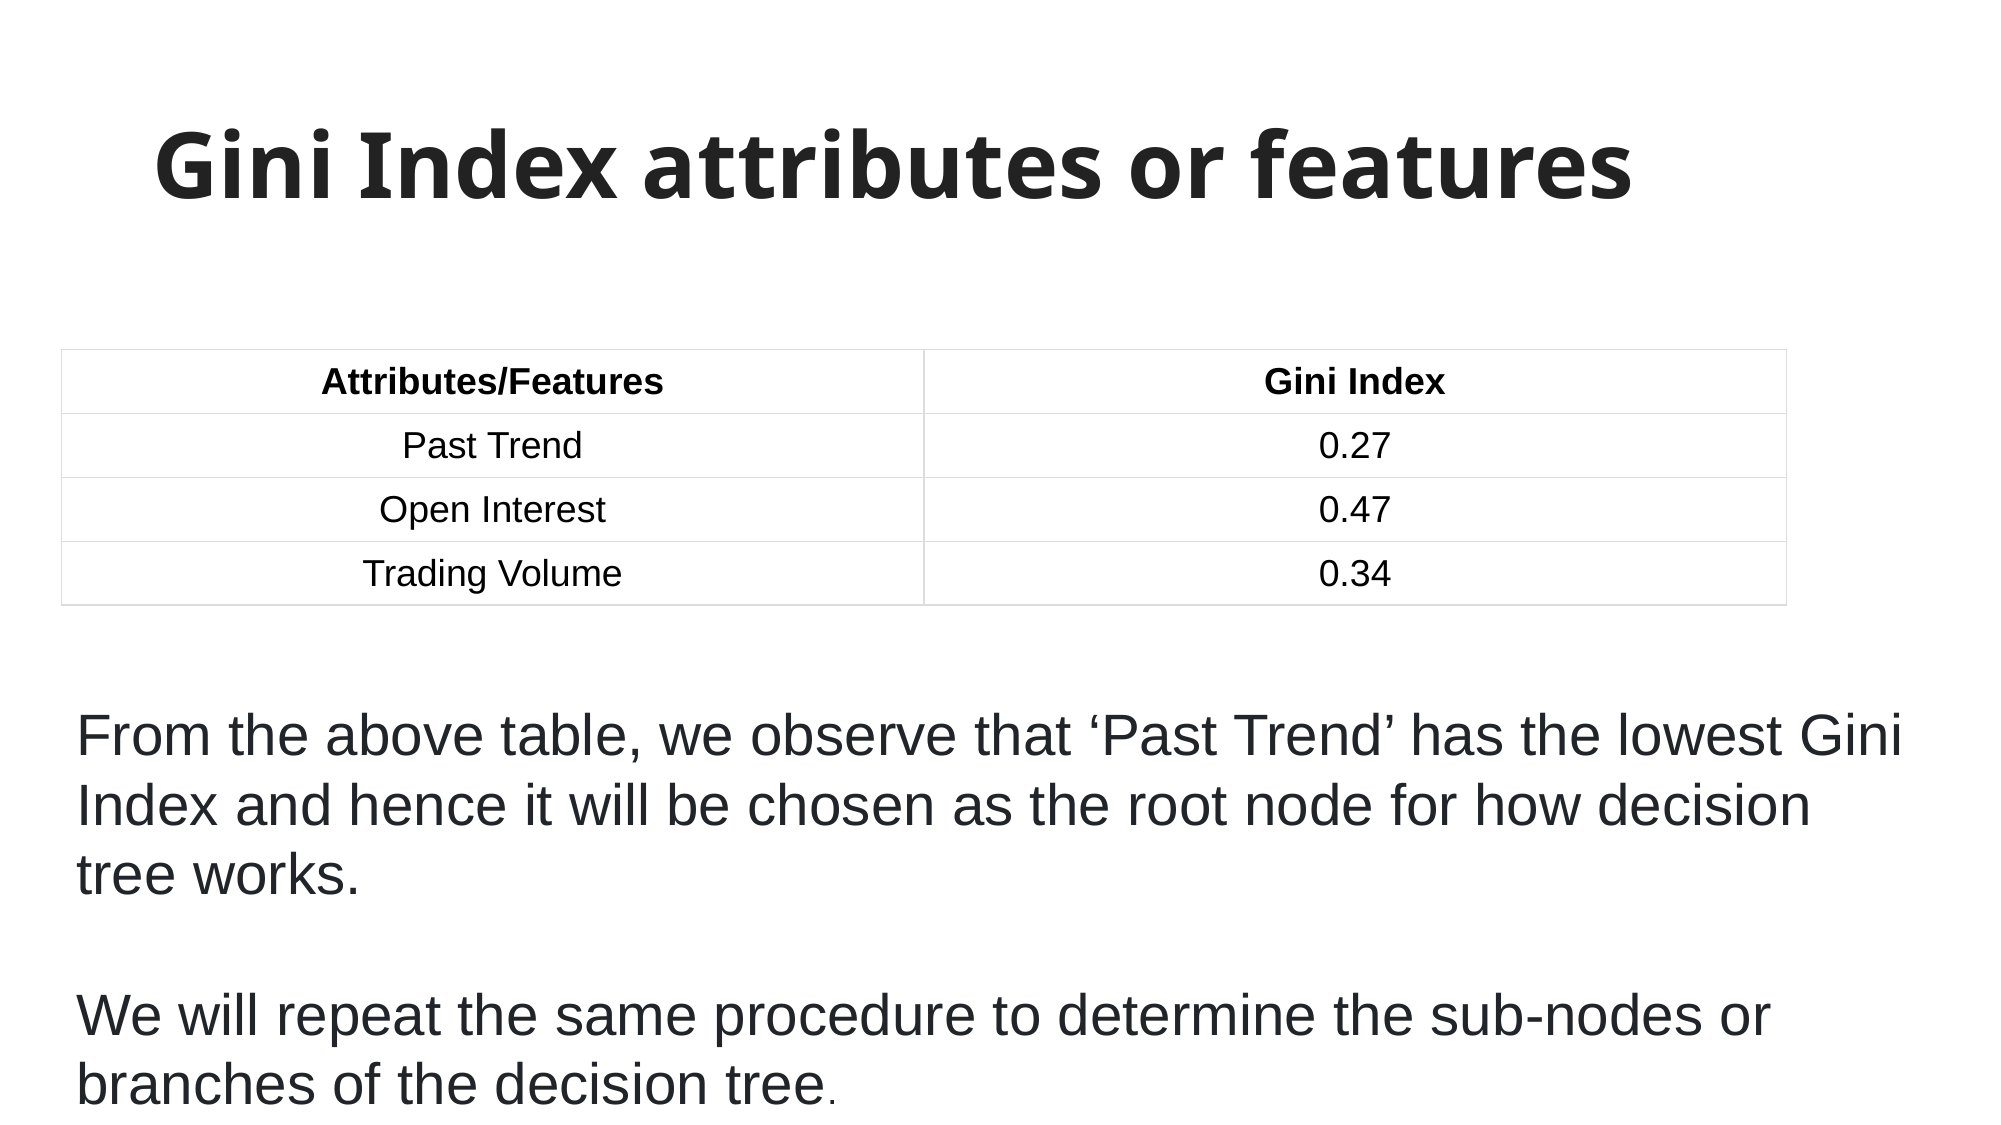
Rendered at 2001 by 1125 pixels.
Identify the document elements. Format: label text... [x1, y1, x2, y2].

table_header Attributes/Features [62, 350, 923, 413]
table_cell 0.27 [925, 414, 1786, 477]
text_box From the above table, we observe that ‘Past Trend’ has the lowest Gini Index and hence it will be chosen as the root node for how decision tree works. We will repeat the same procedure to determine the sub-nodes or branches of the decision tree. [61, 689, 1934, 1125]
table_header Gini Index [925, 350, 1786, 413]
table_cell 0.34 [925, 542, 1786, 604]
table_cell Trading Volume [62, 542, 923, 604]
table_cell 0.47 [925, 478, 1786, 541]
title Gini Index attributes or features [137, 59, 1863, 278]
table_cell Past Trend [62, 414, 923, 477]
table_cell Open Interest [62, 478, 923, 541]
